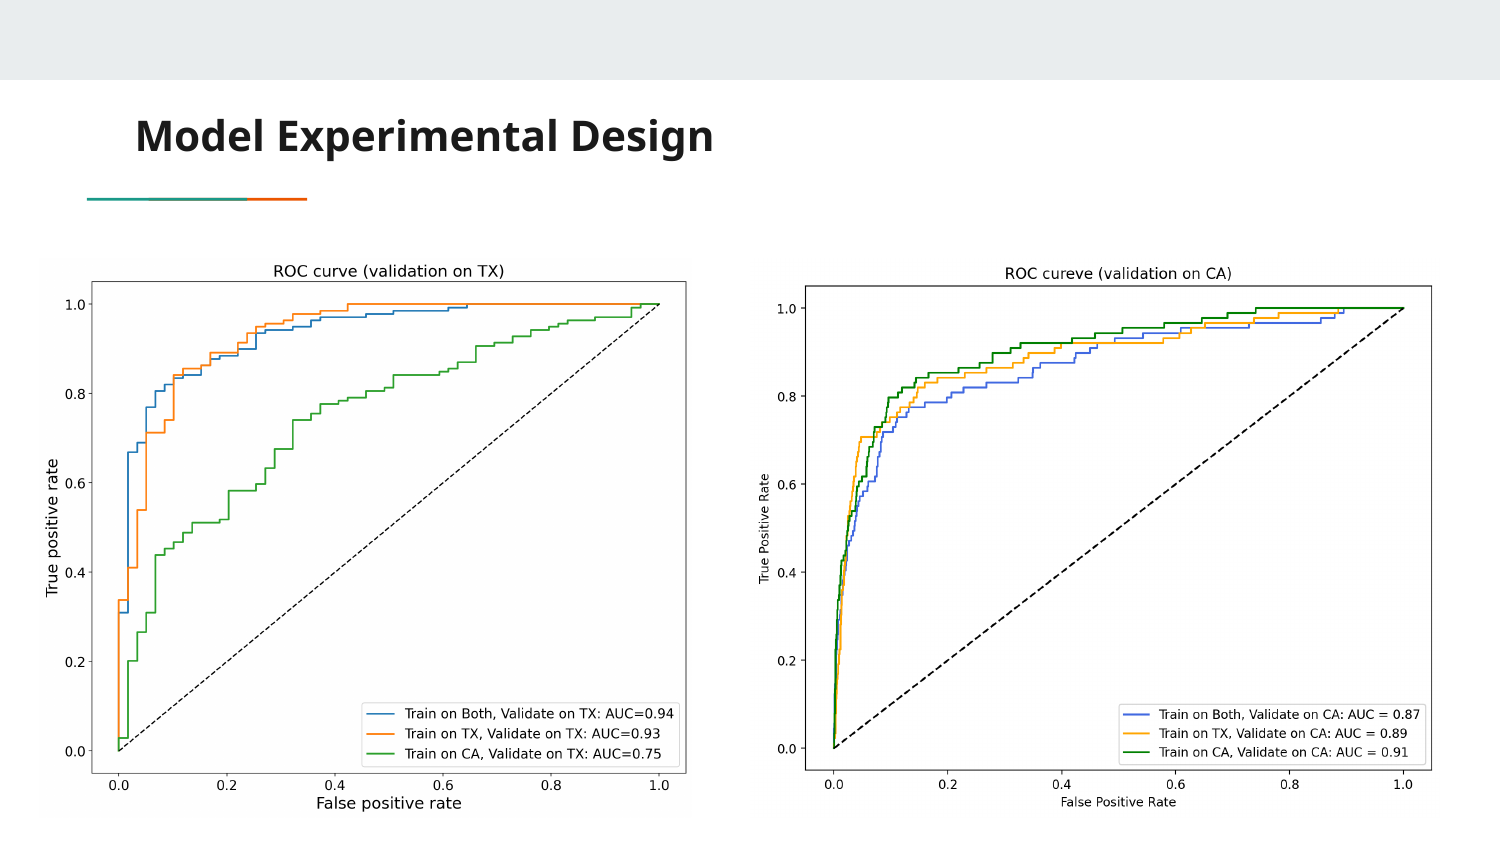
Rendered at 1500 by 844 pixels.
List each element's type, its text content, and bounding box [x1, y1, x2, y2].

picture [39, 257, 692, 818]
picture [749, 257, 1441, 818]
title Model Experimental Design [119, 91, 1381, 180]
